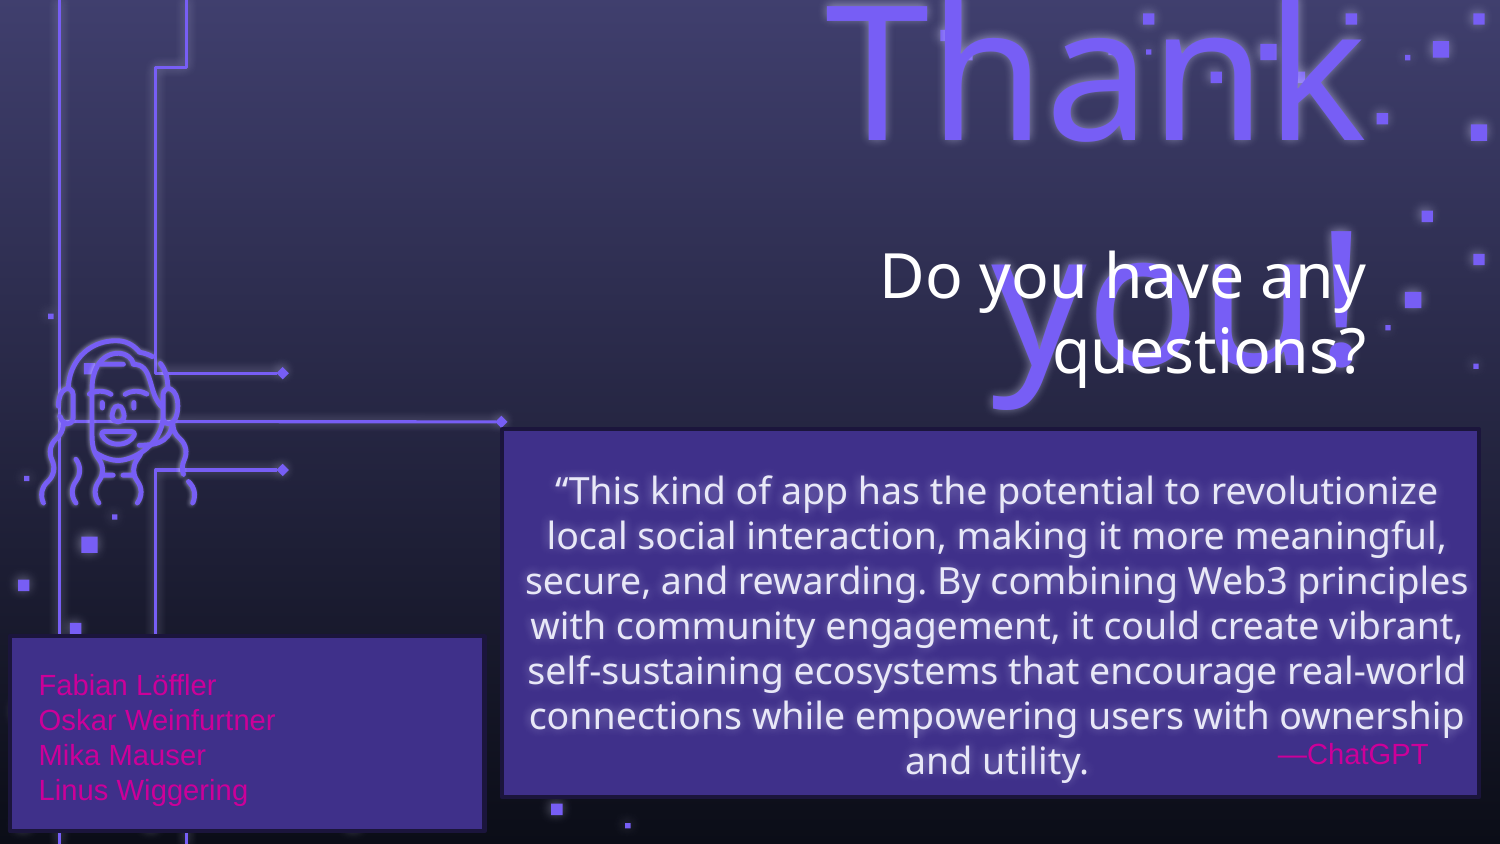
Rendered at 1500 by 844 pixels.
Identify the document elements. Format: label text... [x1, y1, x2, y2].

text_box “This kind of app has the potential to revolutionize local social interaction, making it more meaningful, secure, and rewarding. By combining Web3 principles with community engagement, it could create vibrant, self-sustaining ecosystems that encourage real-world connections while empowering users with ownership and utility. [508, 451, 1486, 579]
text_box Fabian Löffler Oskar Weinfurtner Mika Mauser Linus Wiggering [23, 658, 463, 814]
text_box —ChatGPT [1170, 720, 1500, 790]
text_box [86, 350, 189, 506]
subtitle Do you have any questions? [698, 261, 1383, 361]
text_box [39, 338, 155, 506]
text_box [186, 479, 198, 506]
text_box [8, 634, 487, 833]
text_box [500, 427, 1481, 799]
title Thank you! [564, 88, 1382, 269]
